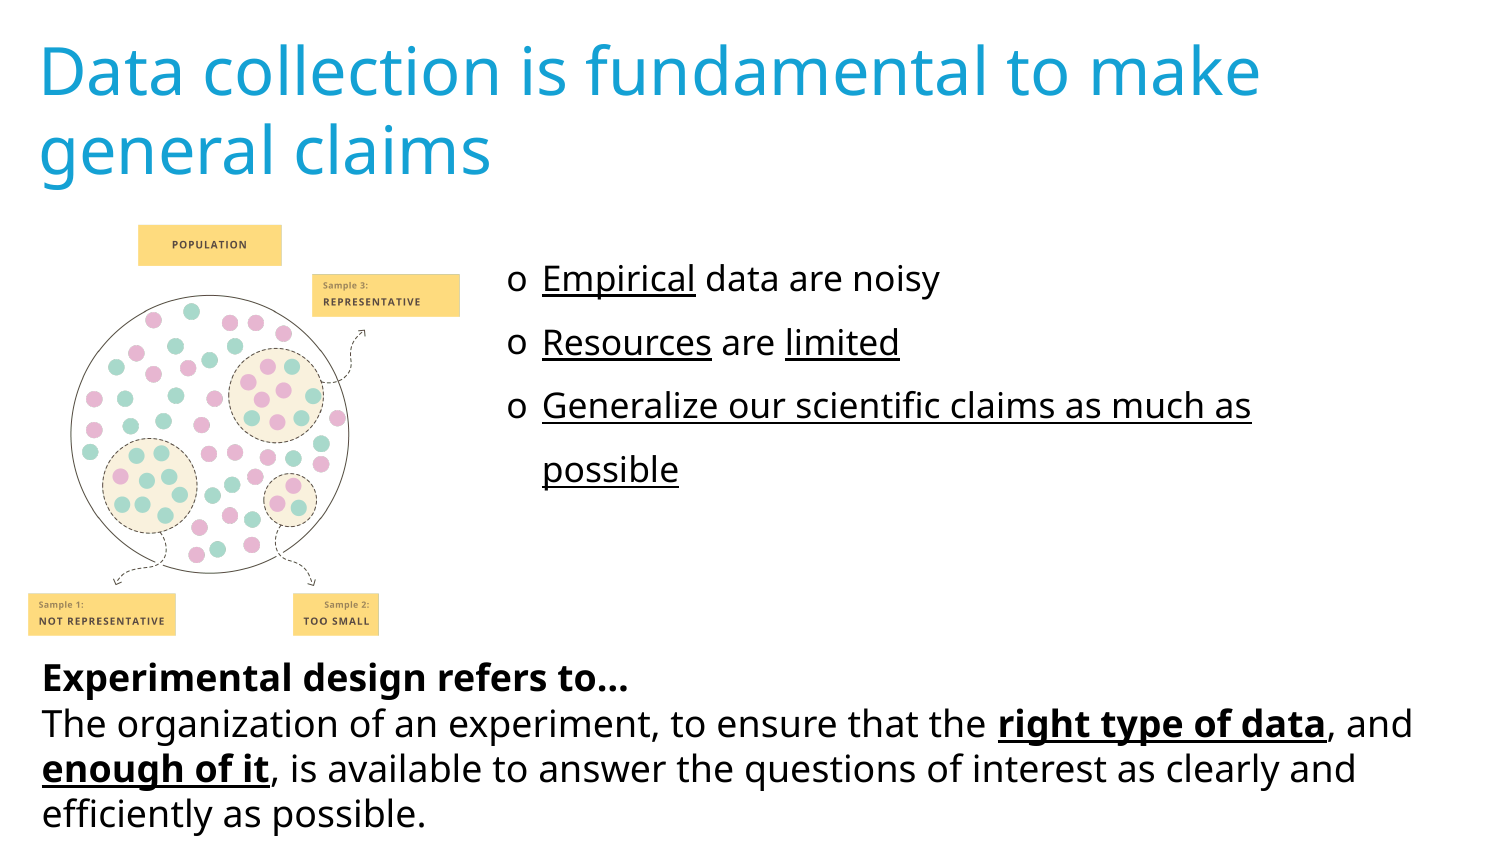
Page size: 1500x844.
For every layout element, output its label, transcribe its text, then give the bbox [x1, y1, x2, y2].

text_box Empirical data are noisy Resources are limited Generalize our scientific claims as much as possible [495, 229, 1358, 496]
text_box Data collection is fundamental to make general claims [26, 22, 1430, 194]
text_box Experimental design refers to… The organization of an experiment, to ensure that the right type of data, and enough of it, is available to answer the questions of interest as clearly and efficiently as possible. [26, 644, 1500, 844]
picture [12, 180, 469, 647]
